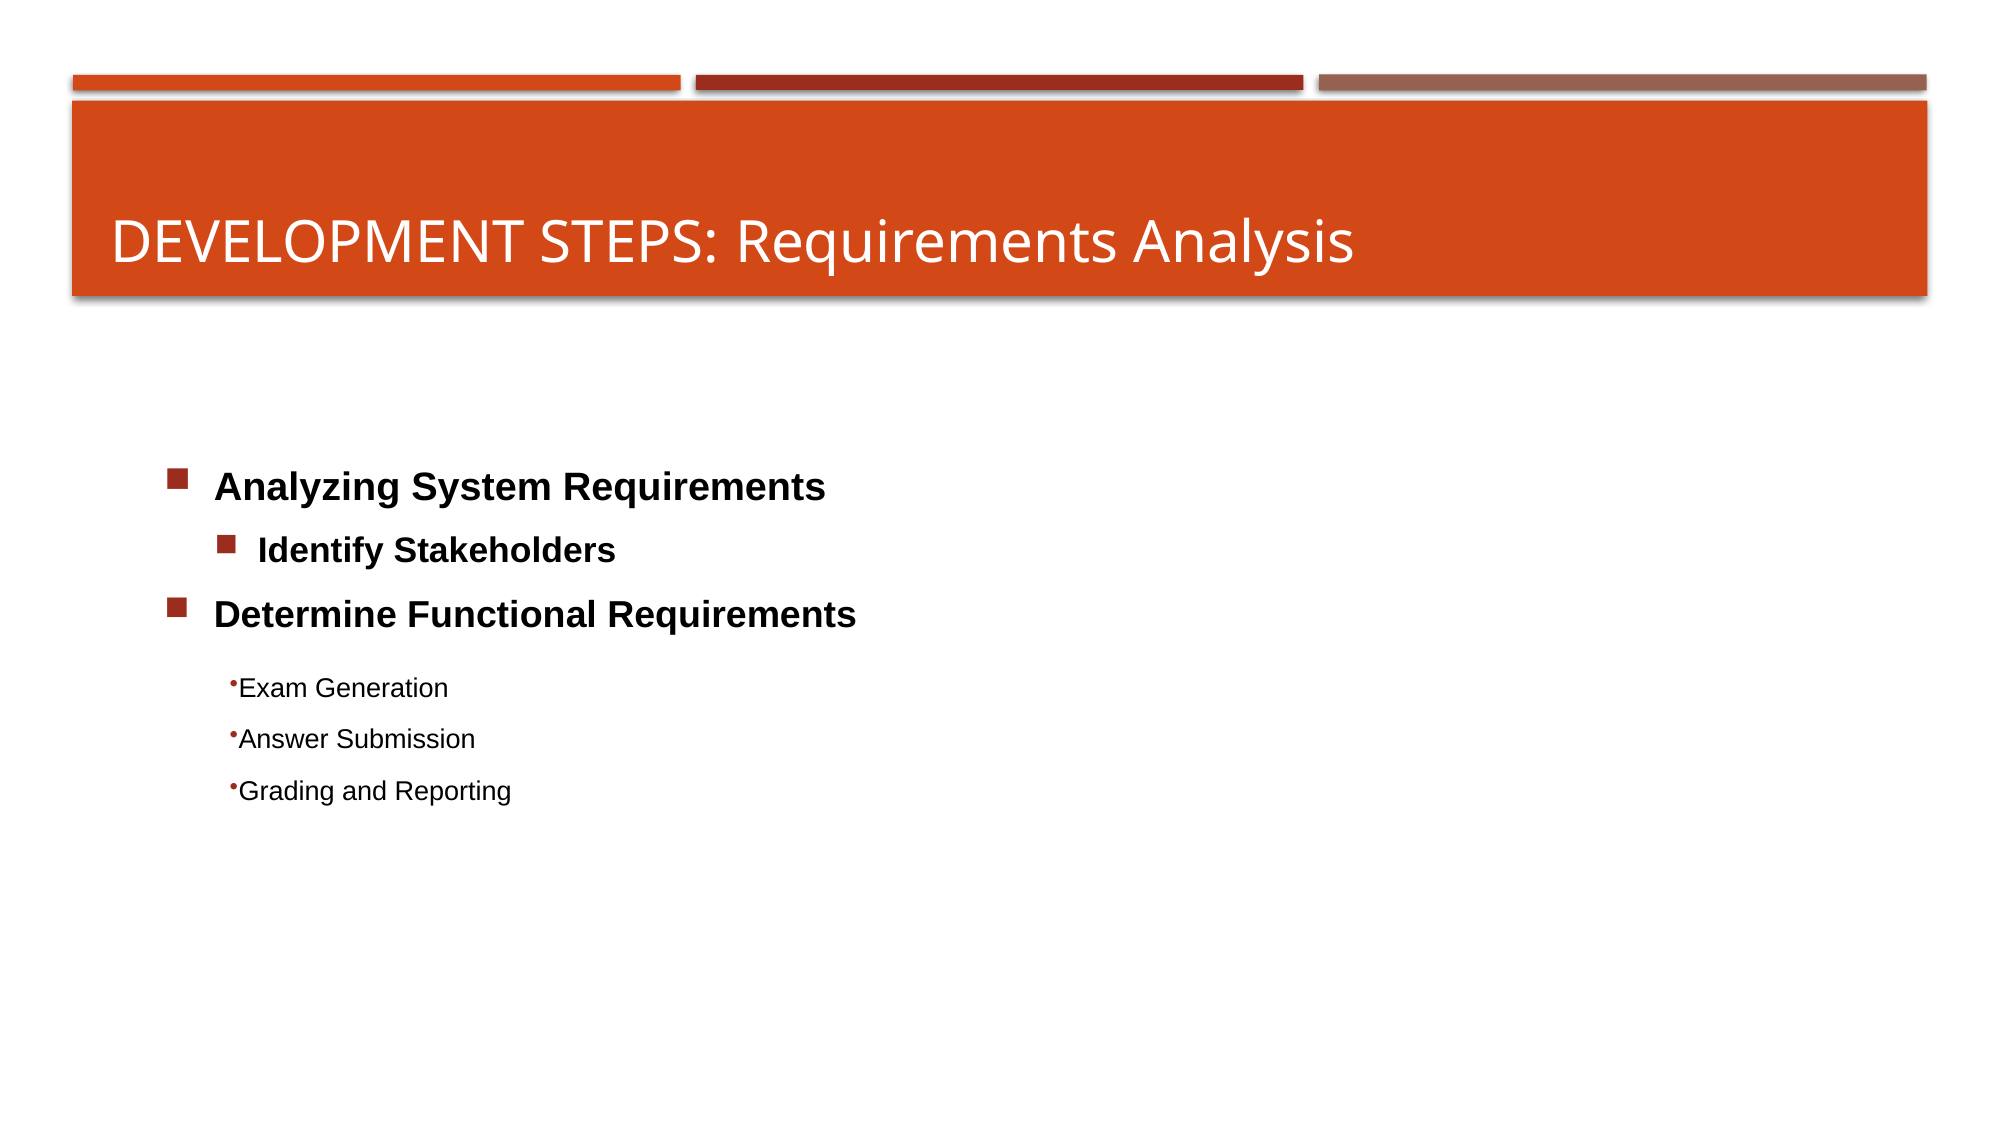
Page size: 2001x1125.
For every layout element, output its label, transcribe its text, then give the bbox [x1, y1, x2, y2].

title Development Steps: Requirements Analysis [95, 115, 1905, 282]
list Analyzing System Requirements Identify Stakeholders Determine Functional Requirements Exam Generation Answer Submission Grading and Reporting [95, 357, 1905, 962]
